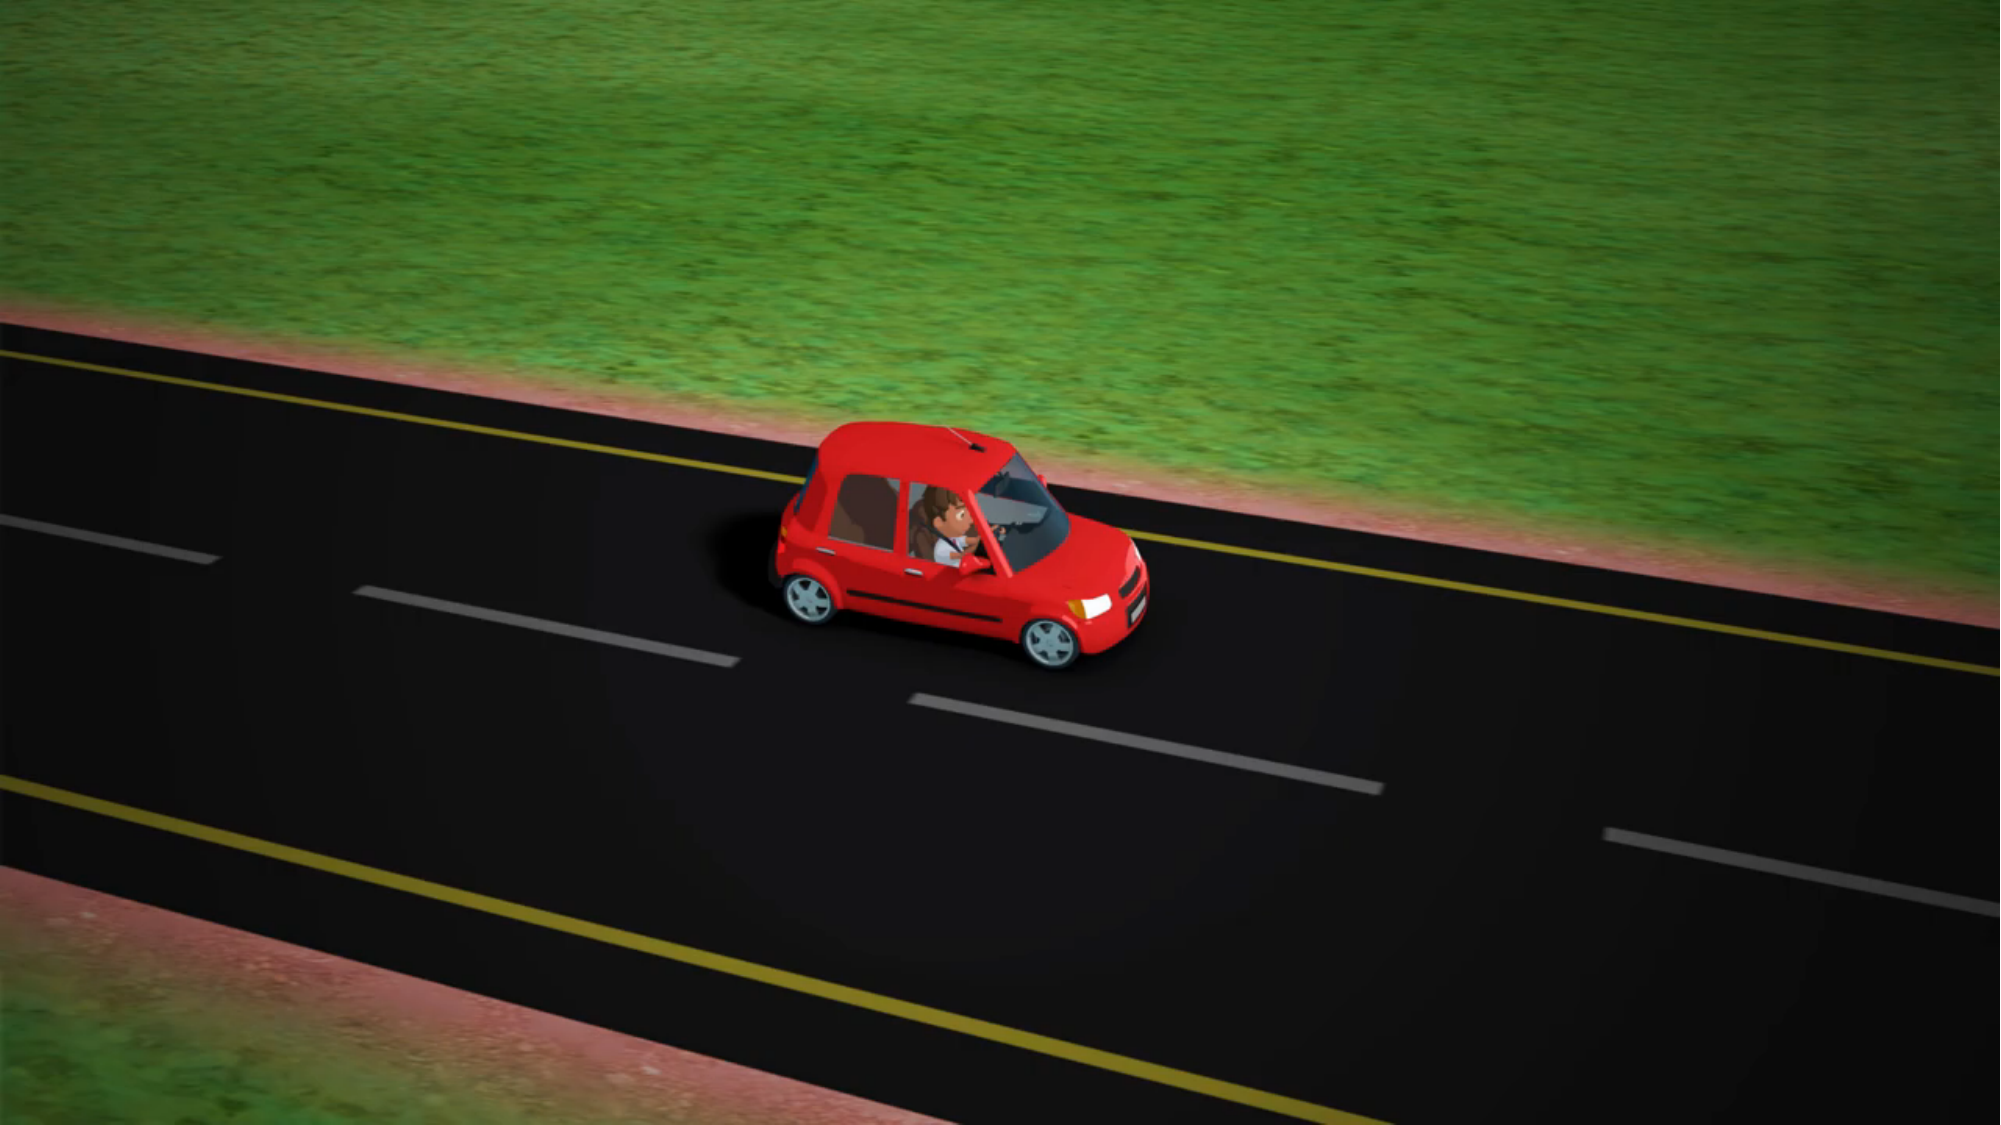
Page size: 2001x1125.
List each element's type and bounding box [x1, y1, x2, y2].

text_box [3, 3, 1996, 1123]
